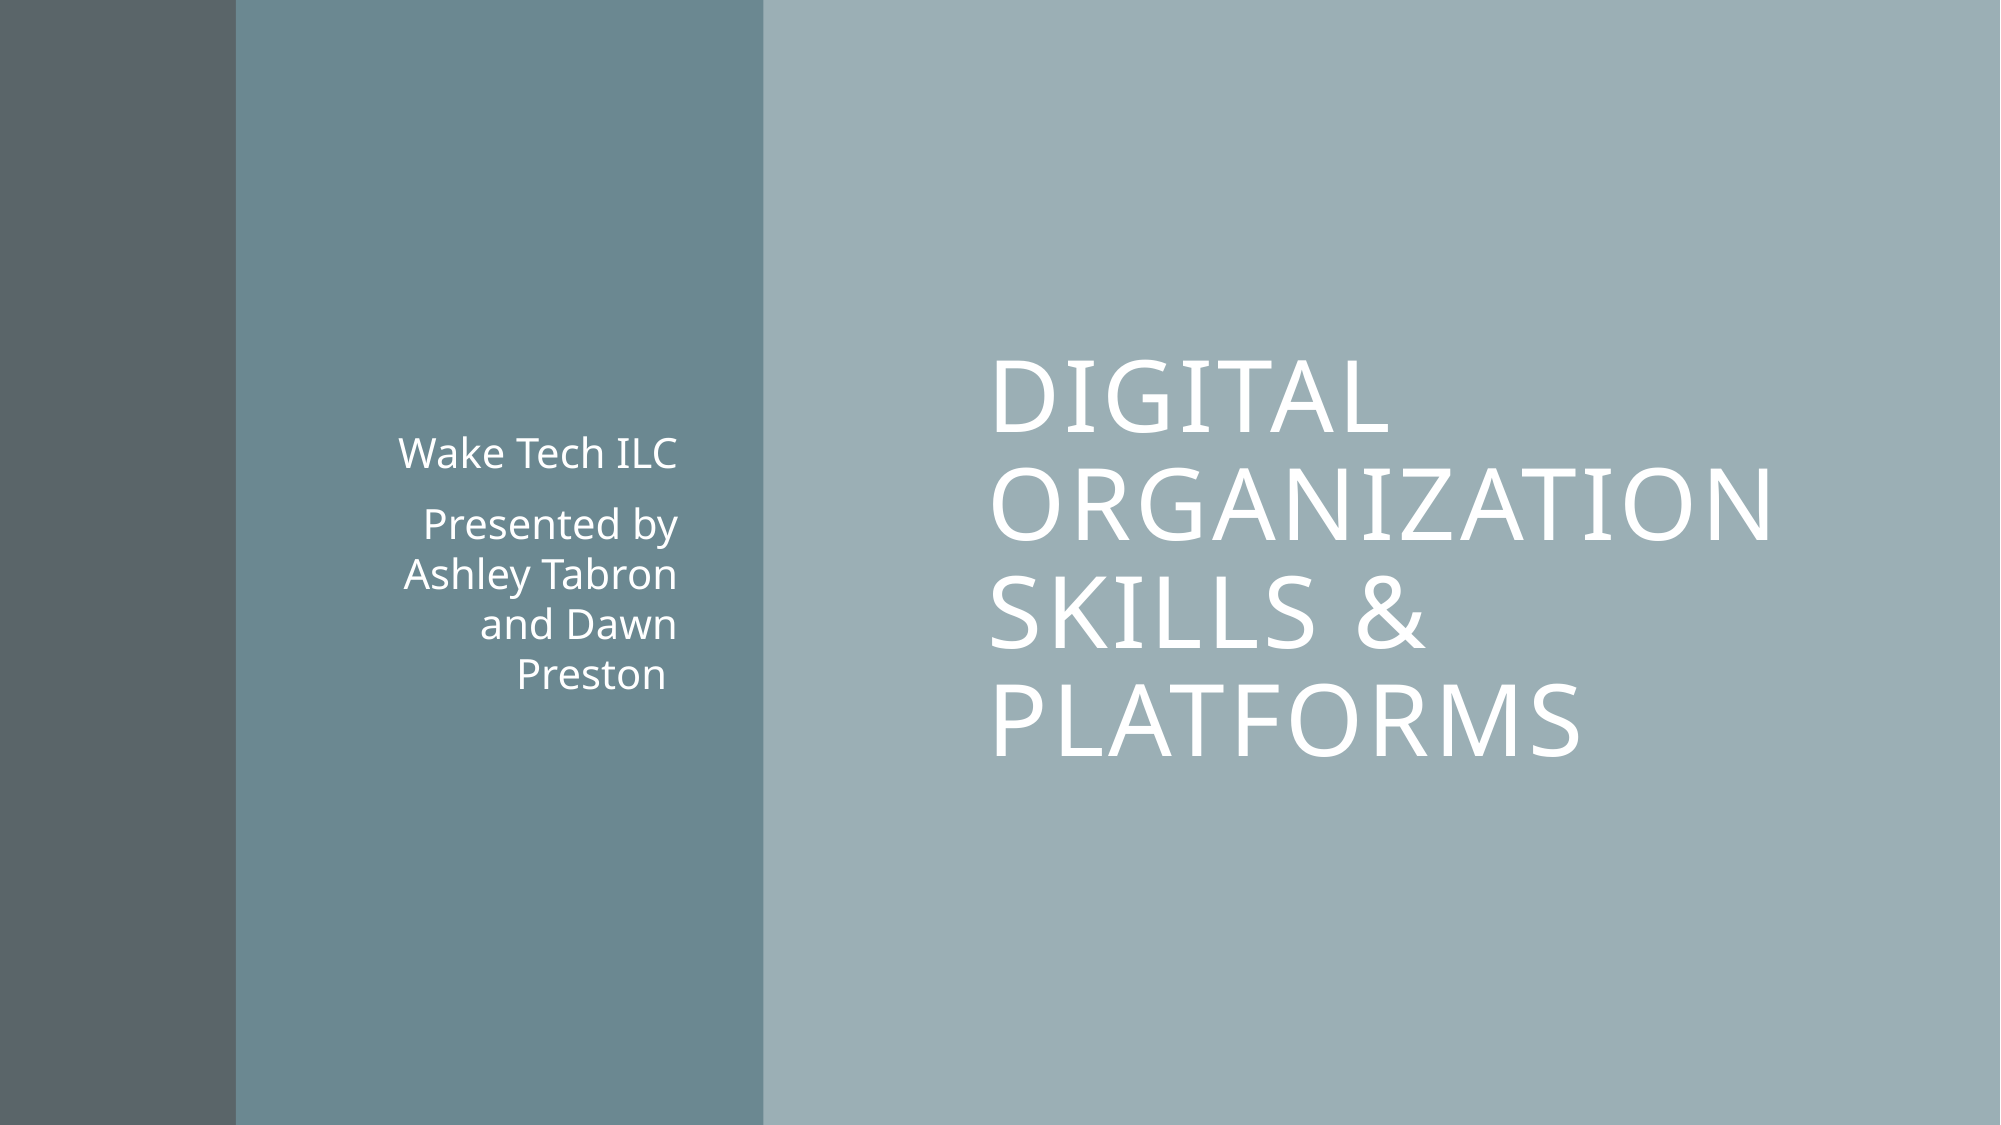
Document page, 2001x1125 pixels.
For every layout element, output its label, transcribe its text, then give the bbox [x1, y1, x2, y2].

text_box [235, 0, 764, 1125]
subtitle Wake Tech ILC Presented by Ashley Tabron and Dawn Preston [306, 329, 694, 796]
title Digital Organization Skills & Platforms [899, 159, 1871, 966]
text_box [0, 0, 235, 1125]
